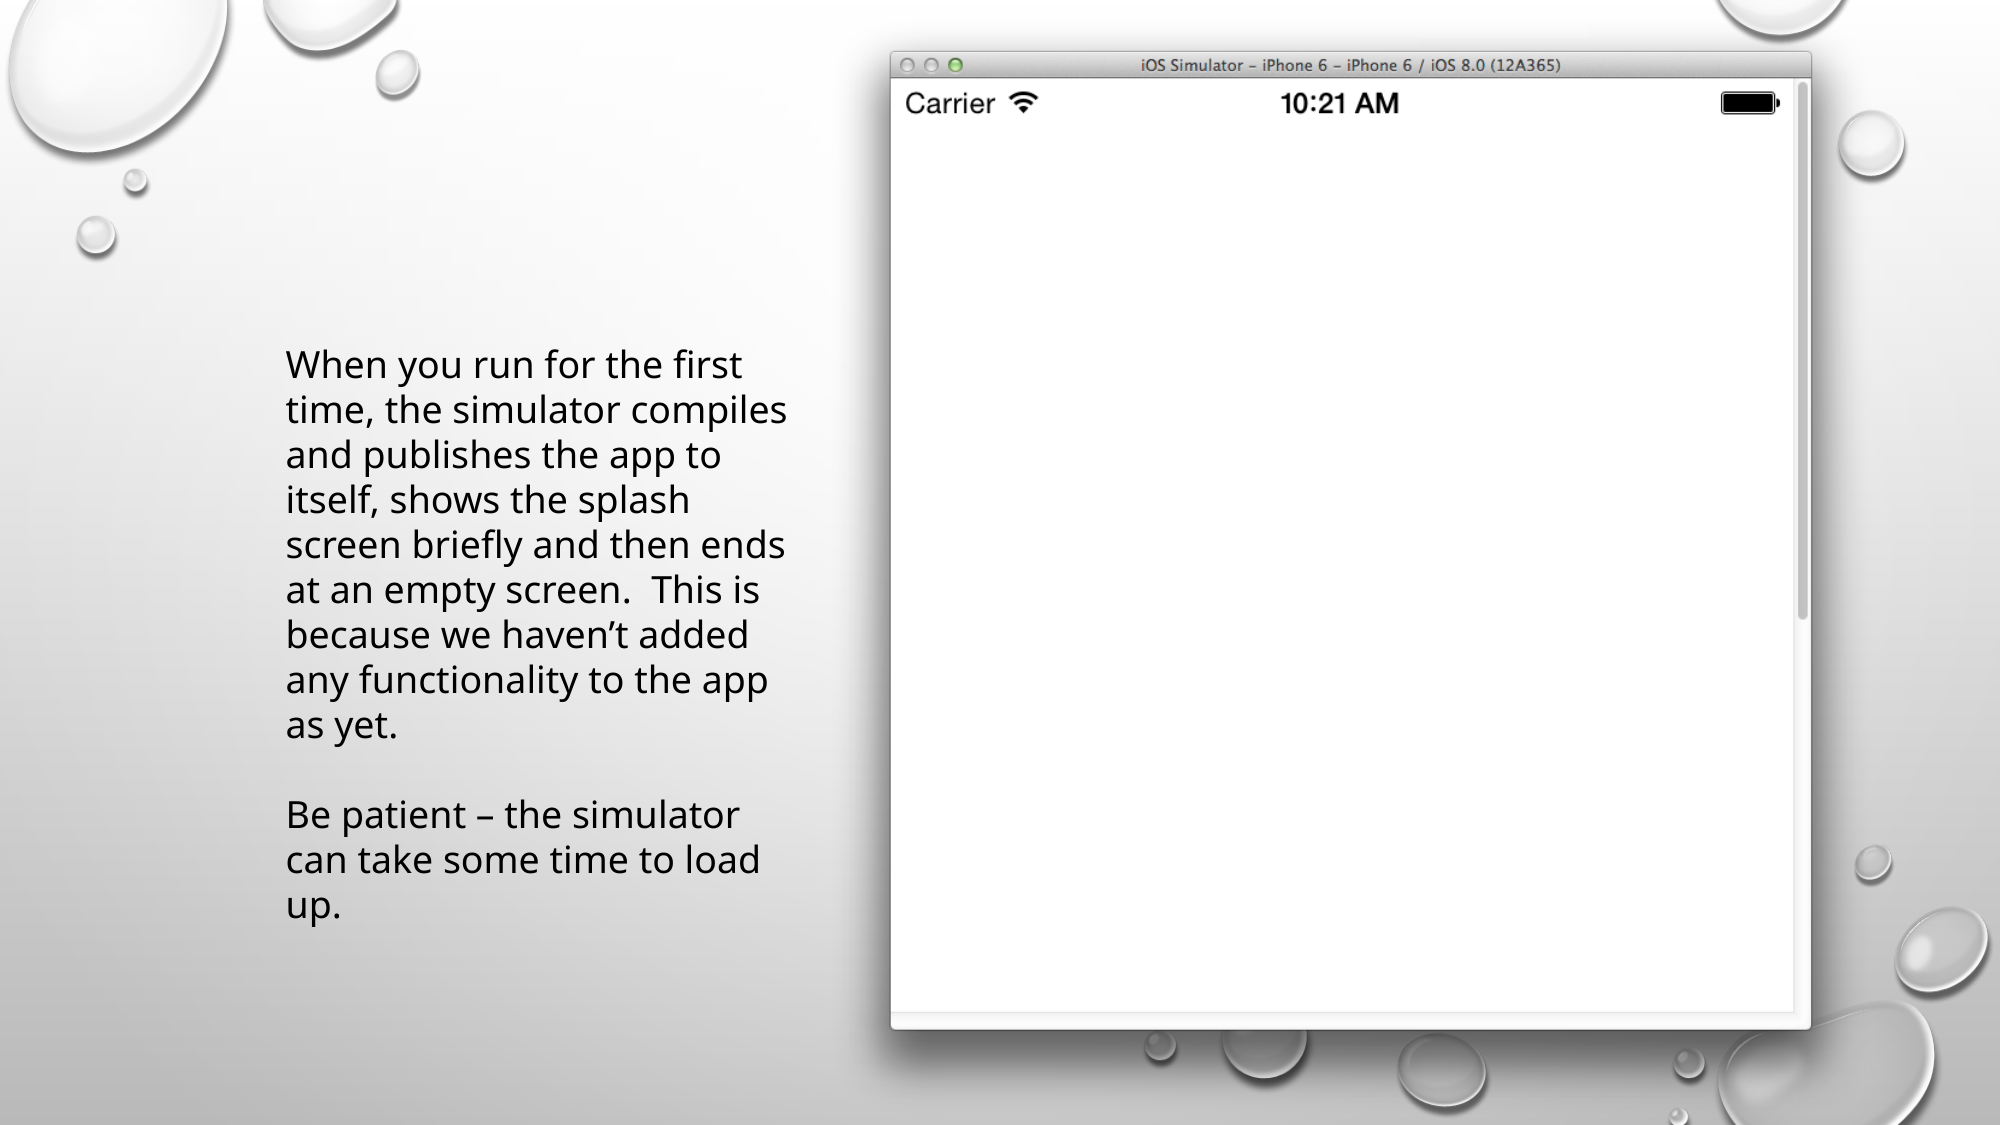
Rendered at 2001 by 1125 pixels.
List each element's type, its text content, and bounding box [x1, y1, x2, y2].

picture [0, 0, 2000, 1125]
text_box When you run for the first time, the simulator compiles and publishes the app to itself, shows the splash screen briefly and then ends at an empty screen. This is because we haven’t added any functionality to the app as yet. Be patient – the simulator can take some time to load up. [270, 333, 807, 933]
